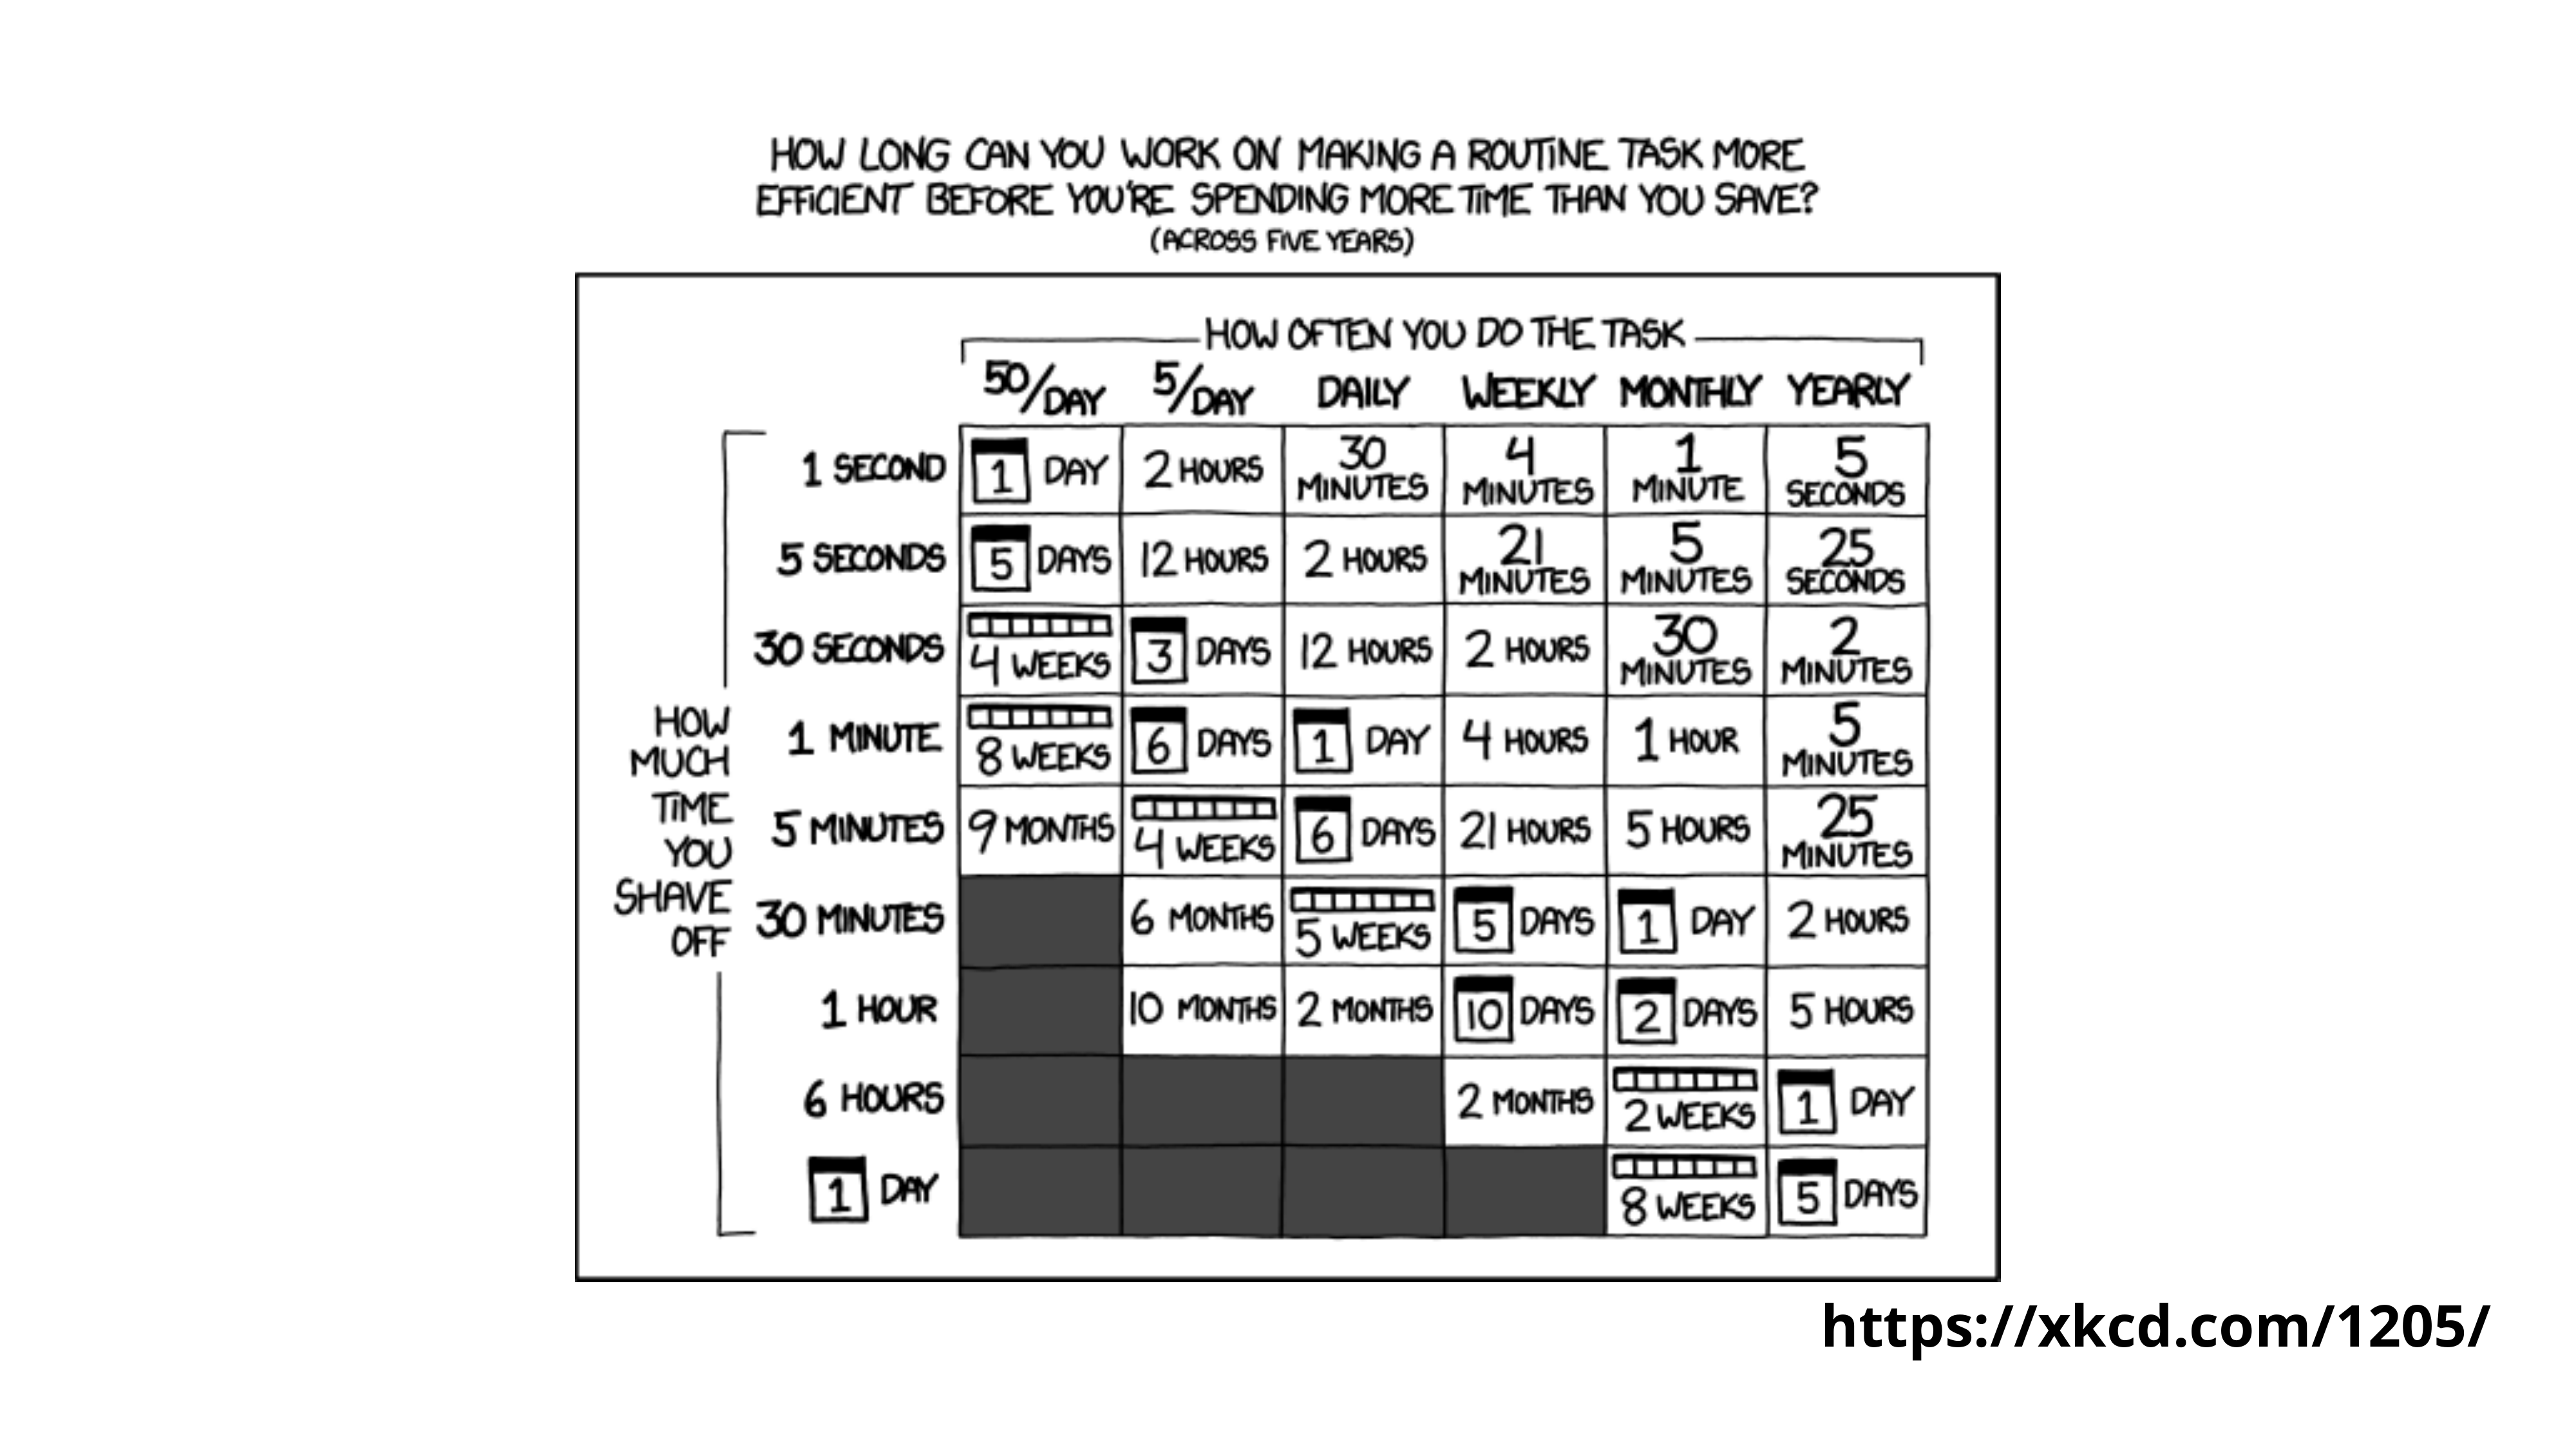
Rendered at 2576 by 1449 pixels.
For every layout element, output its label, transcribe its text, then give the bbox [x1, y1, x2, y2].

text_box https://xkcd.com/1205/ [1813, 1281, 2499, 1366]
picture [575, 123, 2001, 1283]
